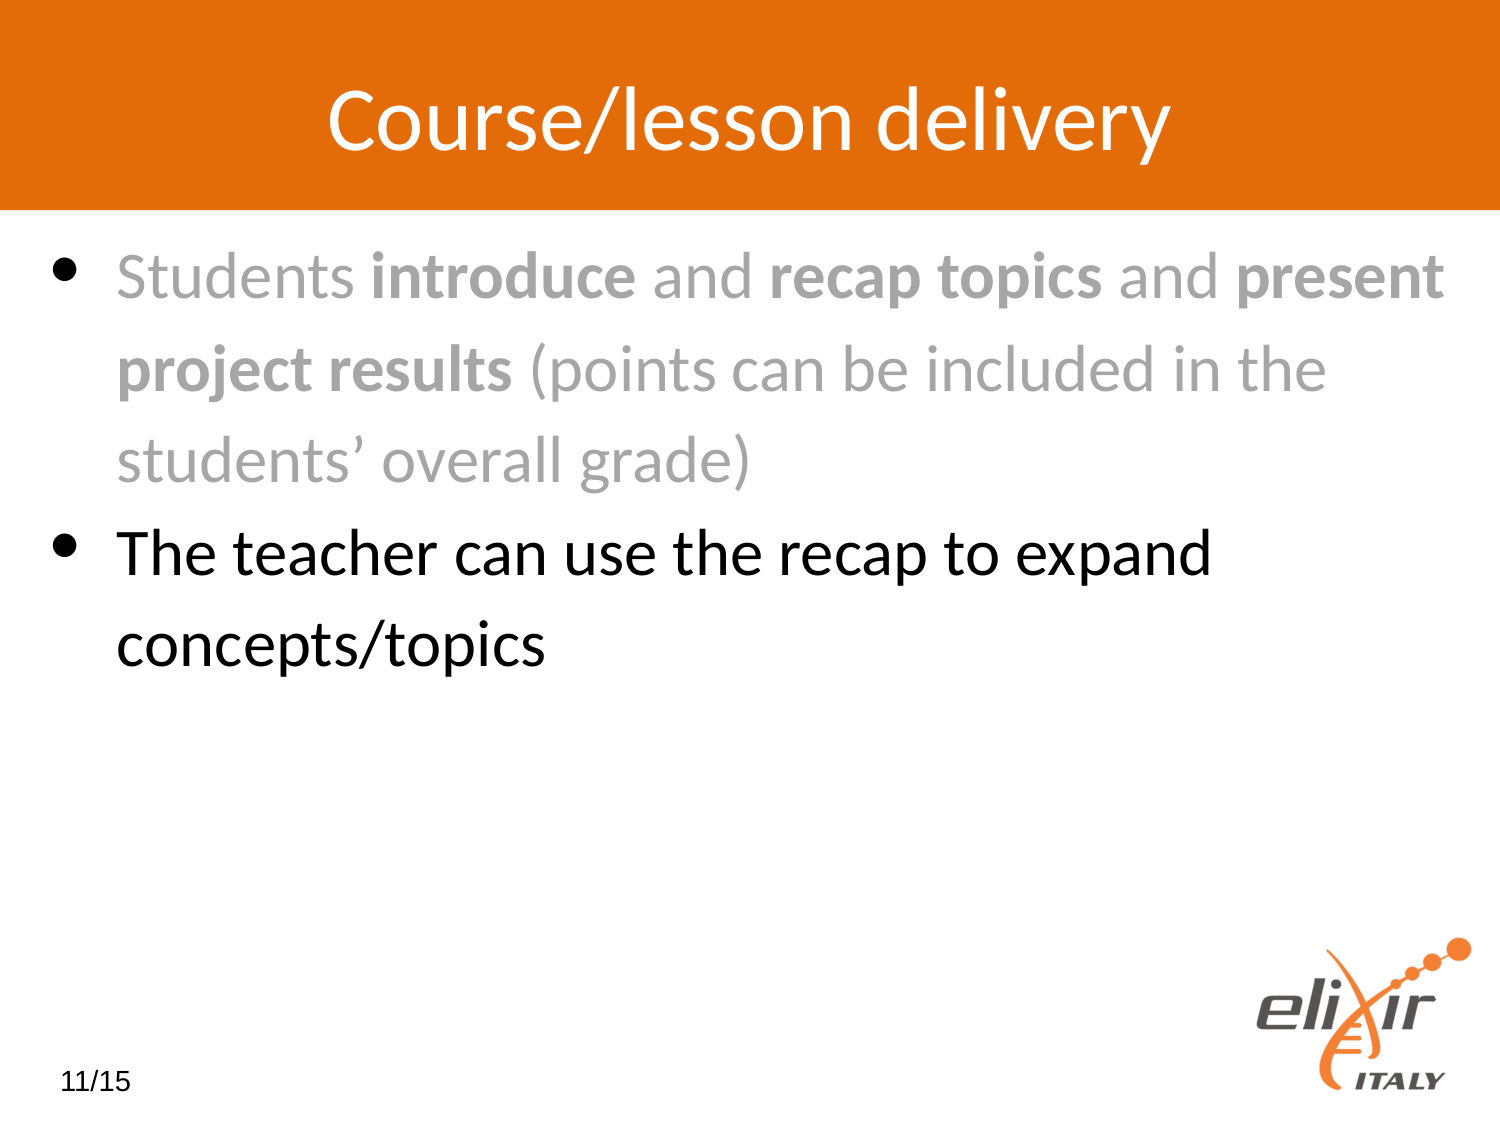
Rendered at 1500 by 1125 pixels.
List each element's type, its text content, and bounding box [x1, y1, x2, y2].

title Course/lesson delivery [75, 20, 1425, 205]
list Students introduce and recap topics and present project results (points can be included in the students’ overall grade) The teacher can use the recap to expand concepts/topics [26, 205, 1489, 1019]
text_box [0, 0, 1500, 211]
text_box 11/15 [45, 1055, 147, 1105]
picture [1229, 914, 1500, 1125]
